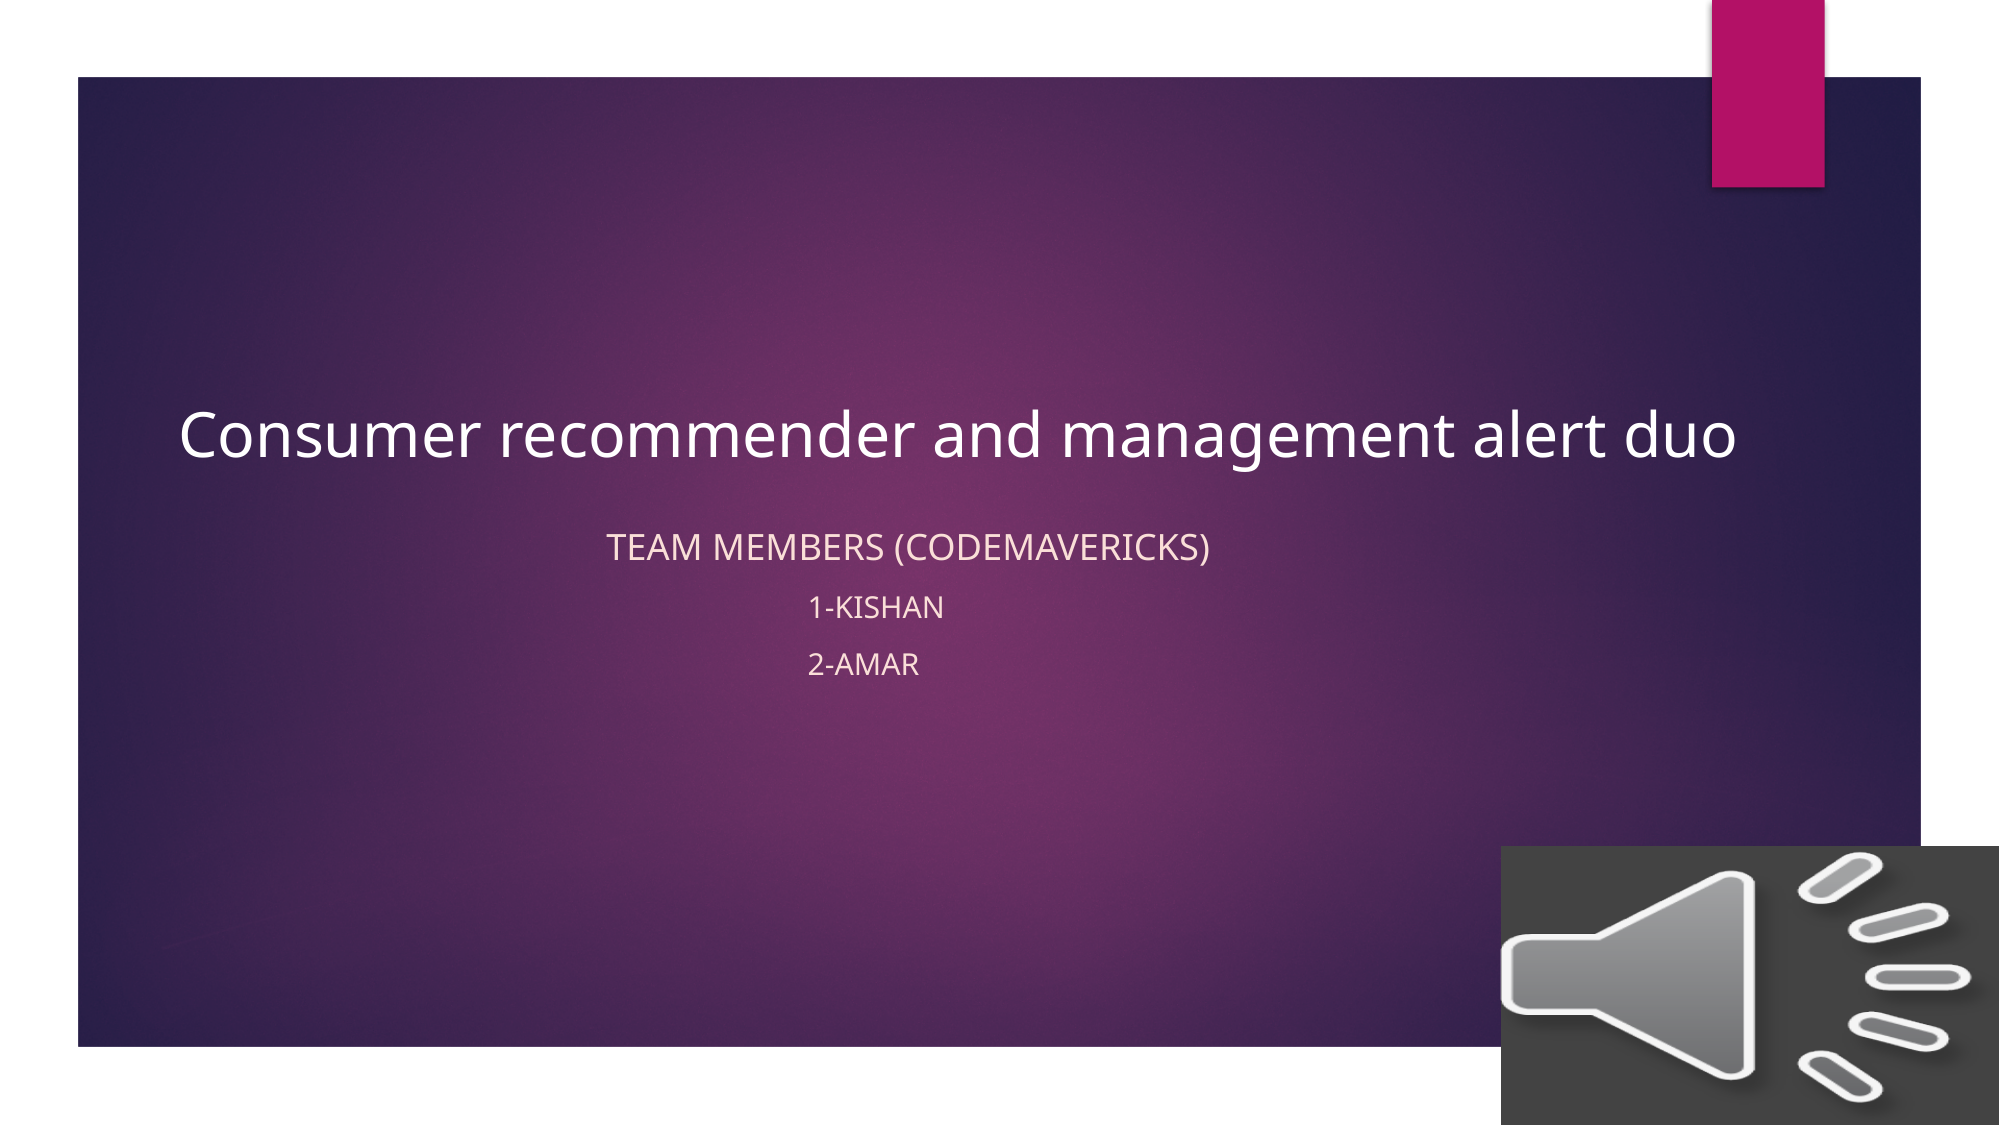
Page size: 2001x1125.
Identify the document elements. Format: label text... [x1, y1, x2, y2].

picture [1499, 844, 2000, 1125]
subtitle Team members (CodeMavericks) 1-Kishan 2-Amar [591, 516, 1242, 701]
title Consumer recommender and management alert duo [163, 380, 1837, 478]
